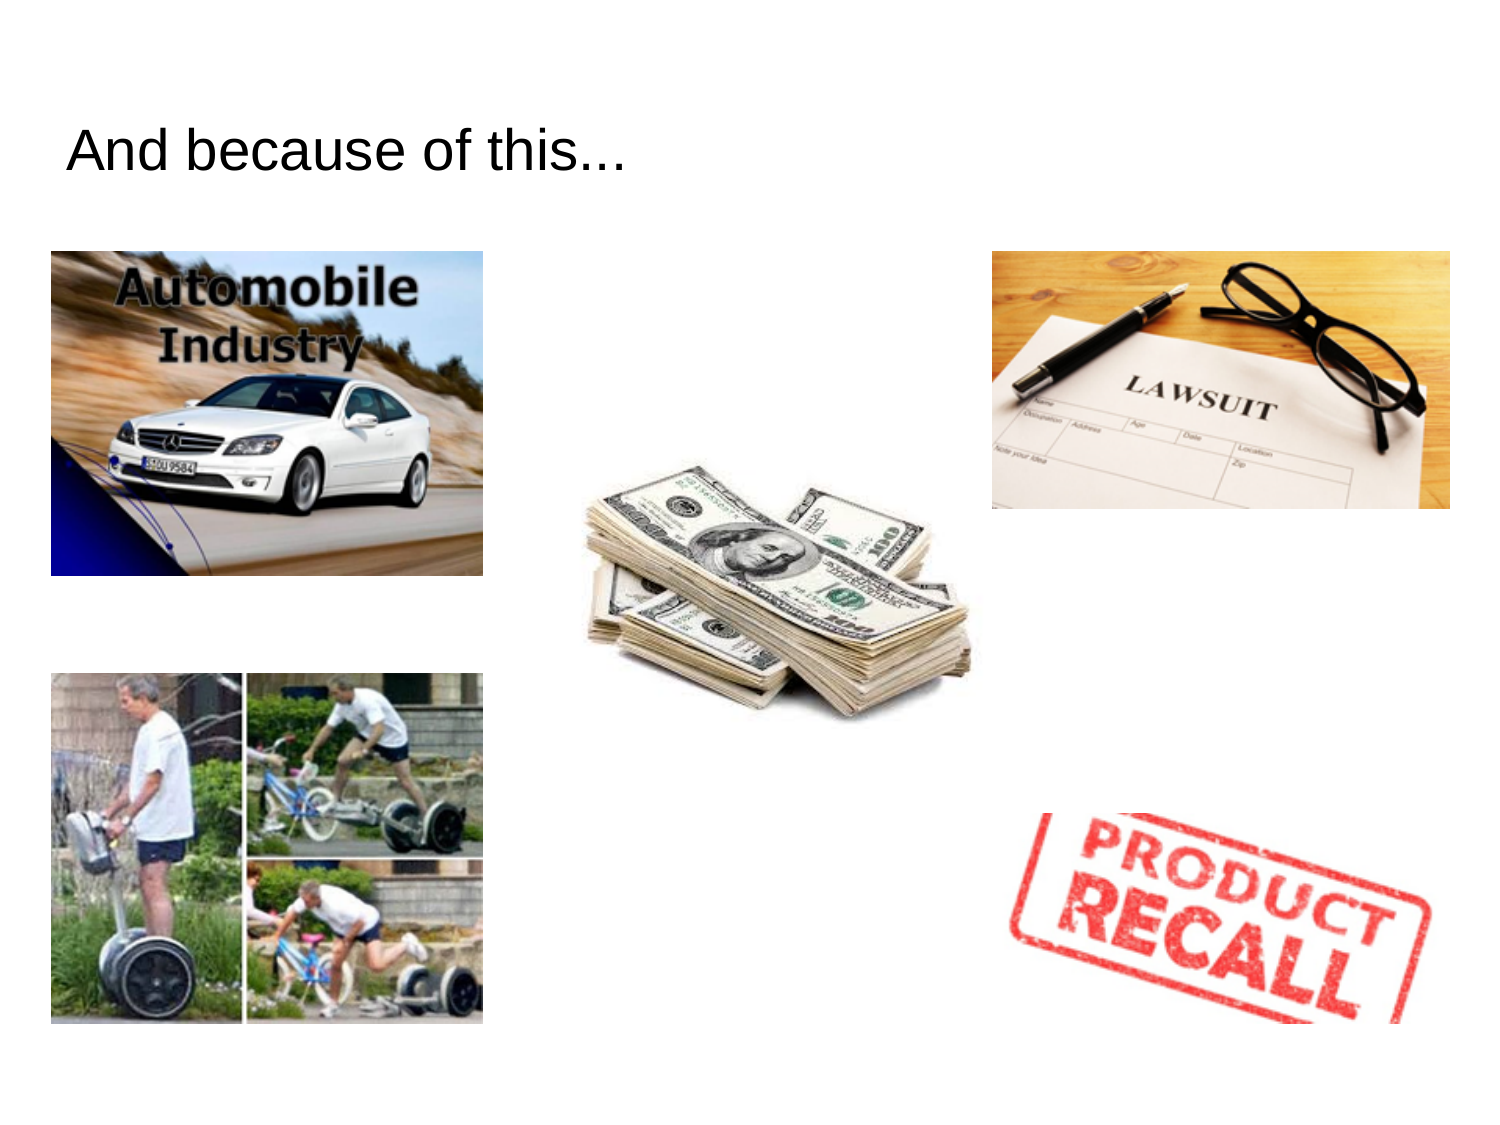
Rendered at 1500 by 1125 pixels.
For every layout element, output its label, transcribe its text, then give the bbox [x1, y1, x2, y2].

title And because of this... [51, 97, 1449, 223]
picture [50, 672, 483, 1024]
picture [992, 813, 1450, 1024]
picture [50, 251, 483, 576]
picture [556, 251, 1450, 730]
